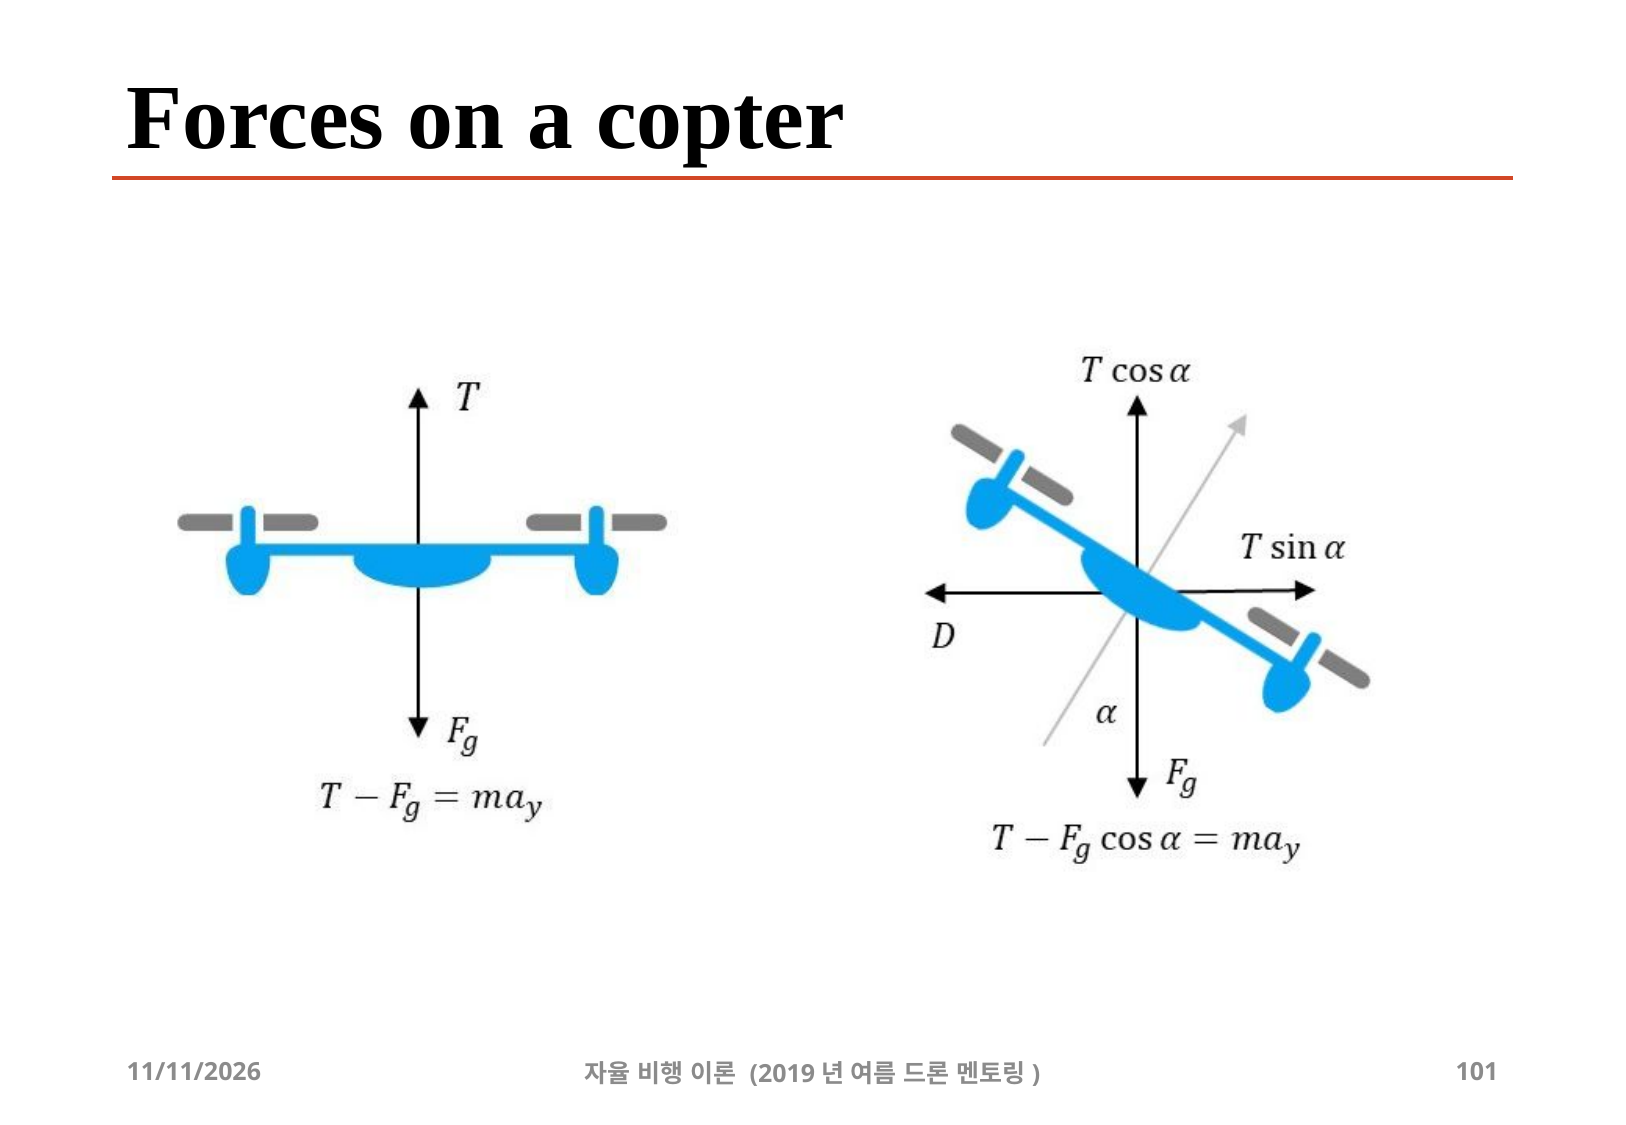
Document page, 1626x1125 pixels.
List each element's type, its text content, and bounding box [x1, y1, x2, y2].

slide_number 101 [1433, 1042, 1514, 1103]
picture [787, 321, 1491, 900]
title Forces on a copter [111, 59, 1514, 179]
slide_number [111, 1042, 303, 1103]
footer 자율 비행 이론 (2019년 여름 드론 멘토링) [538, 1042, 1087, 1103]
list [65, 273, 769, 852]
